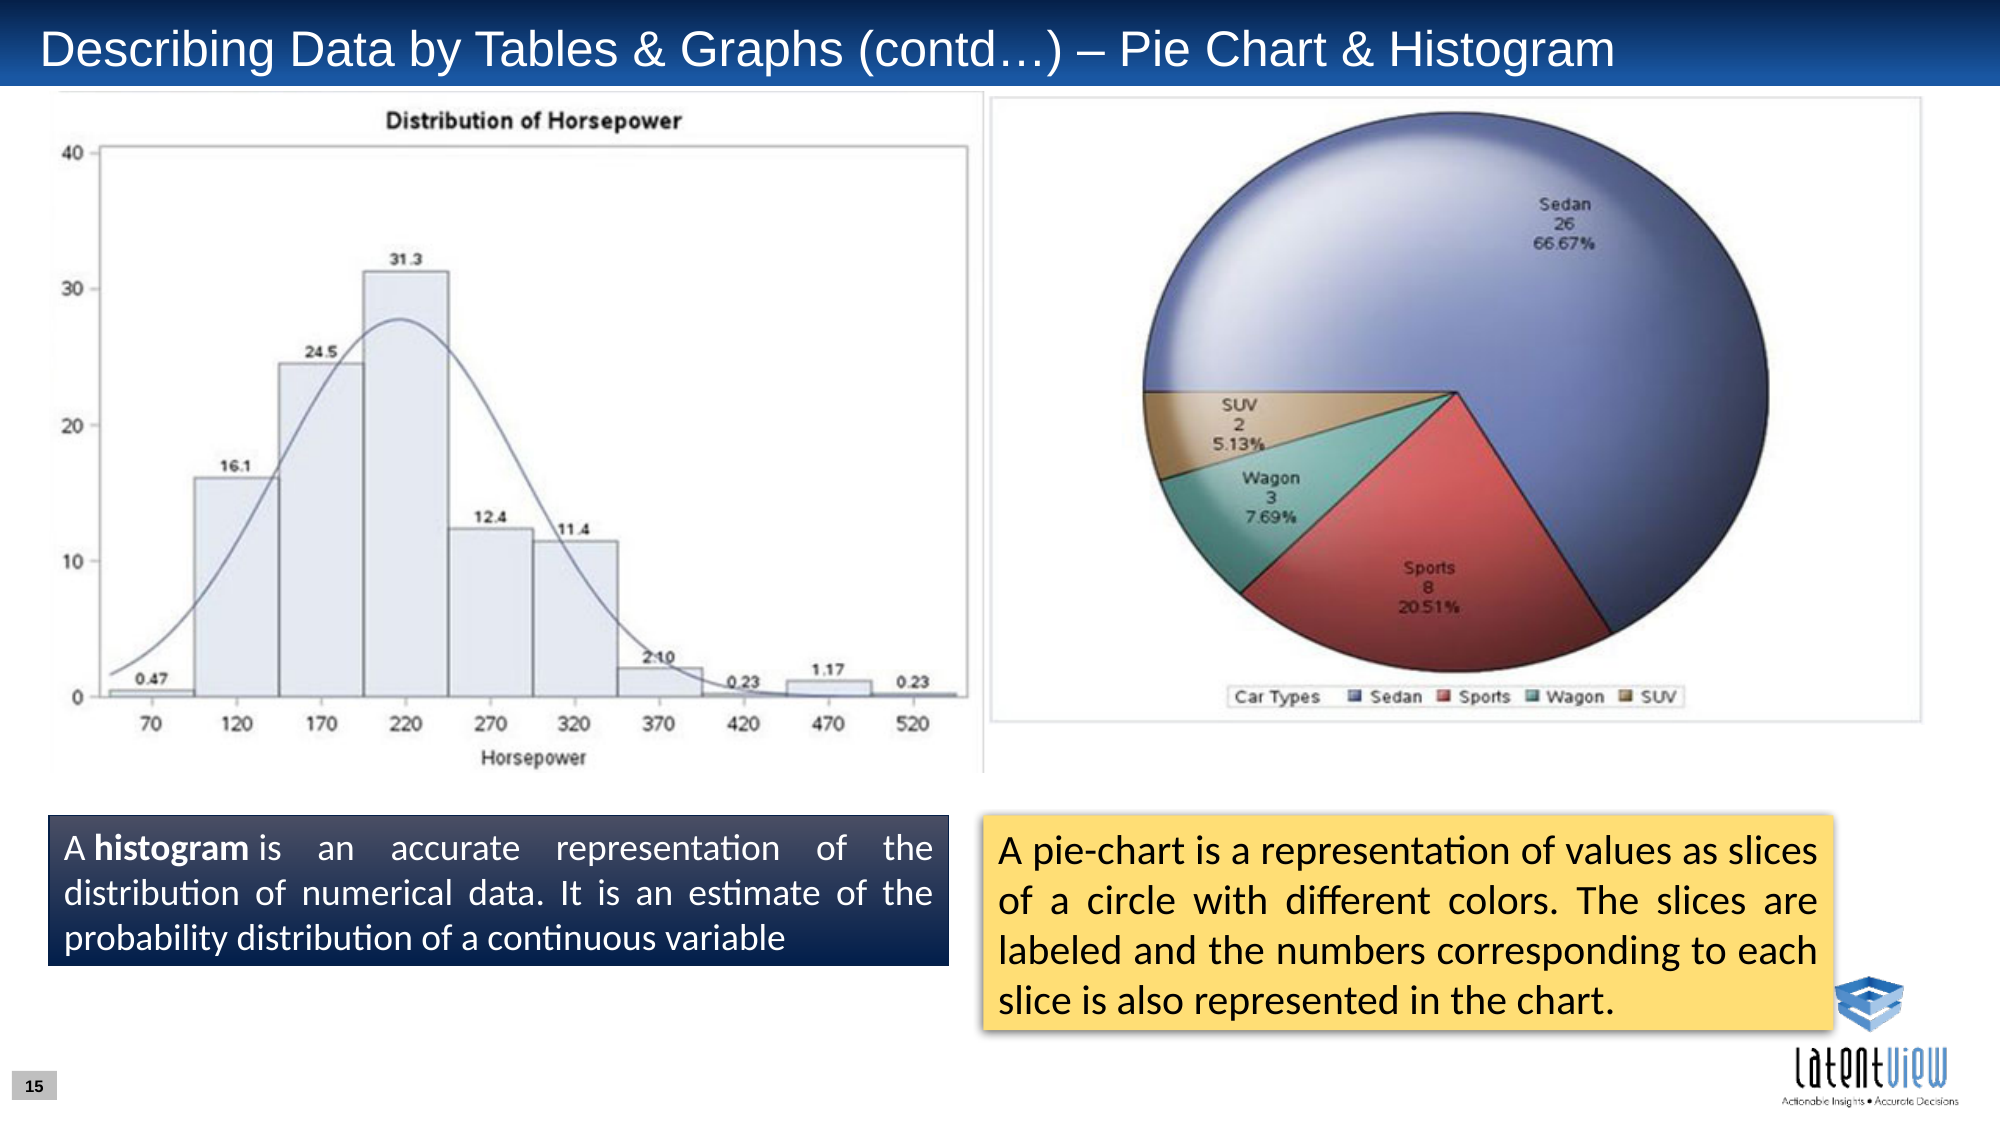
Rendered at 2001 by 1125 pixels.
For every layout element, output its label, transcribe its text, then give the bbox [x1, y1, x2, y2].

text_box Grouped Bar Chart [790, 786, 1288, 862]
text_box Stacked Bar Chart [1370, 788, 1868, 863]
picture [49, 91, 986, 773]
picture [988, 96, 1925, 725]
text_box Describing Data by Tables & Graphs (contd…) – Pie Chart & Histogram [0, 0, 2000, 101]
text_box A pie-chart is a representation of values as slices of a circle with different colors. The slices are labeled and the numbers corresponding to each slice is also represented in the chart. [983, 815, 1834, 1031]
picture [1754, 959, 1988, 1125]
text_box A histogram is an accurate representation of the distribution of numerical data. It is an estimate of the probability distribution of a continuous variable [48, 815, 949, 966]
